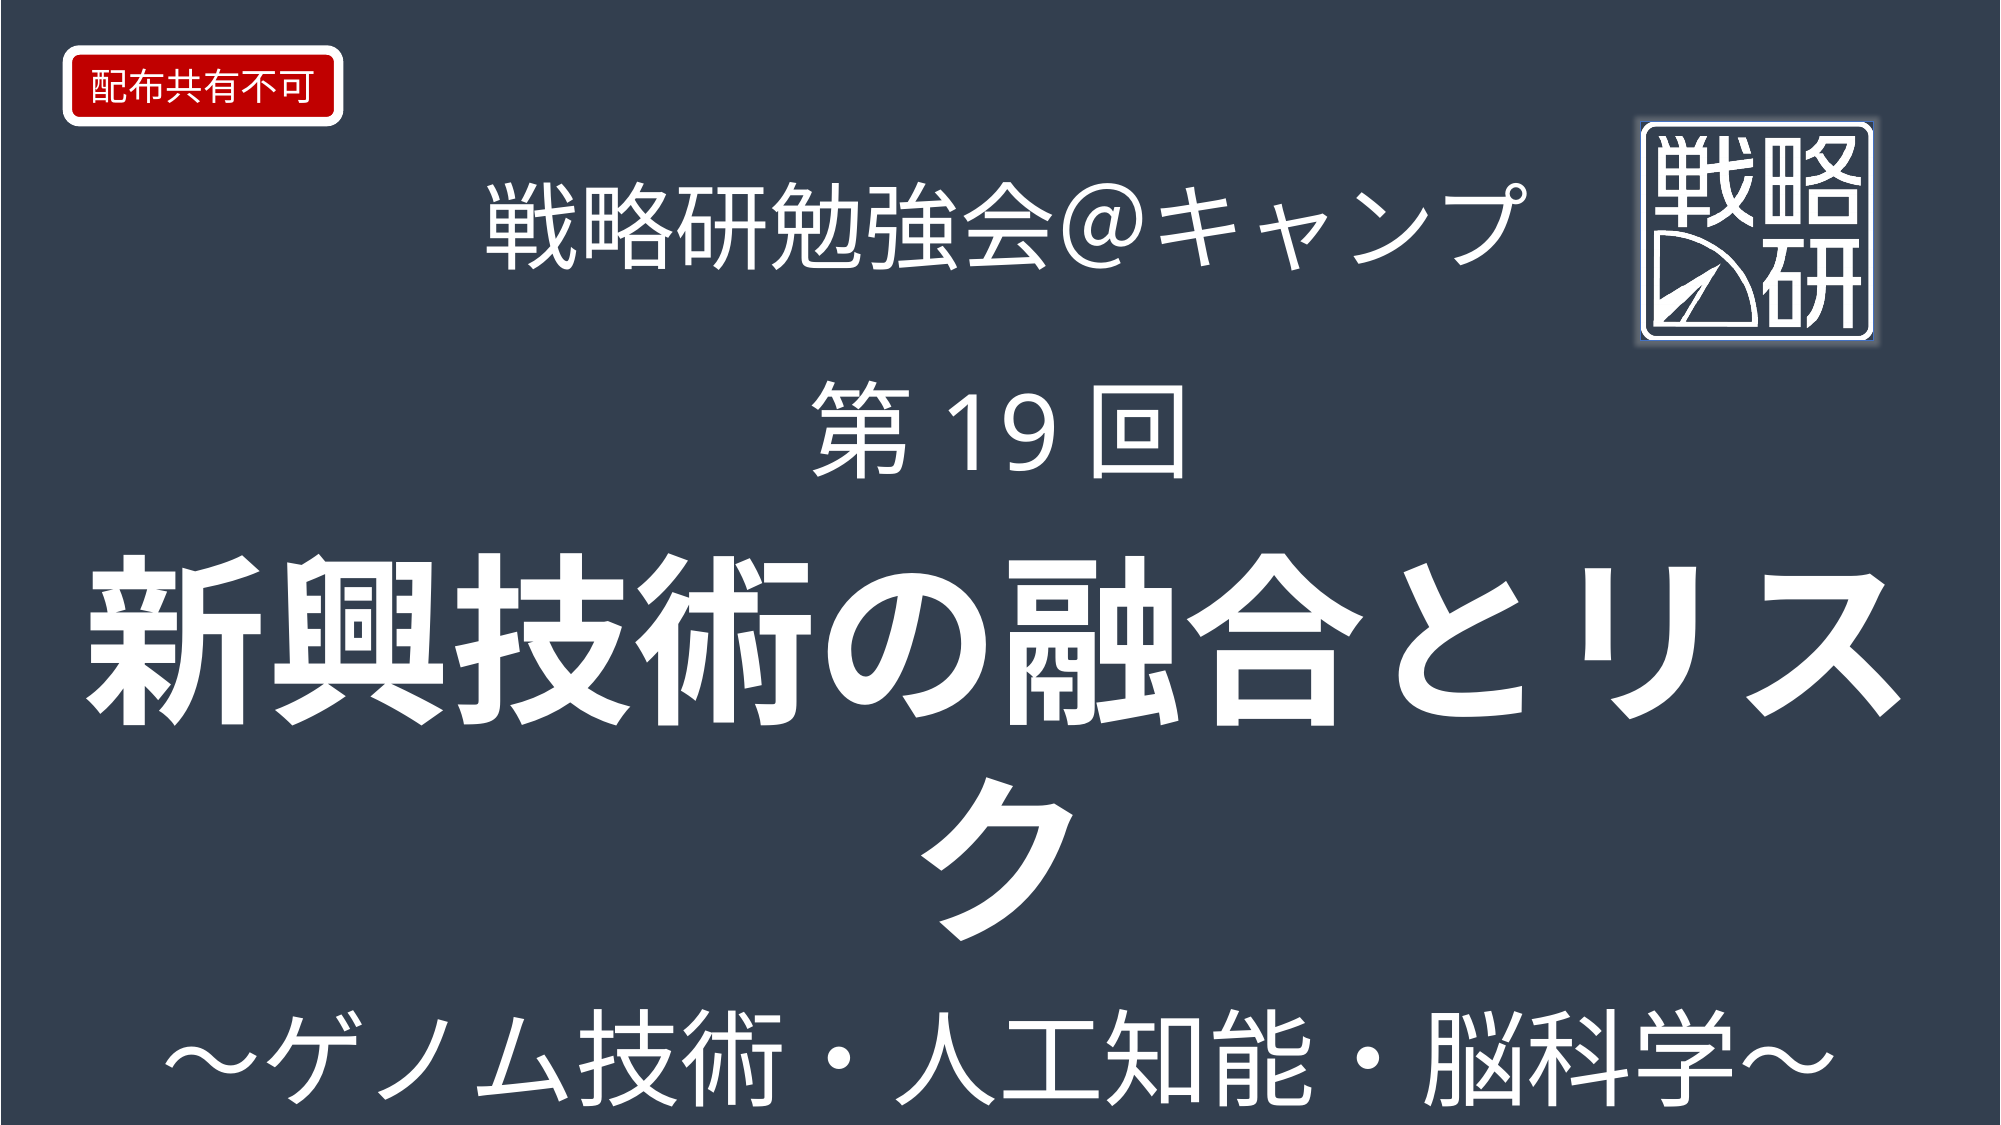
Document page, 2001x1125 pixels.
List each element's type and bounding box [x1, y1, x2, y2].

text_box [0, 0, 2000, 1125]
